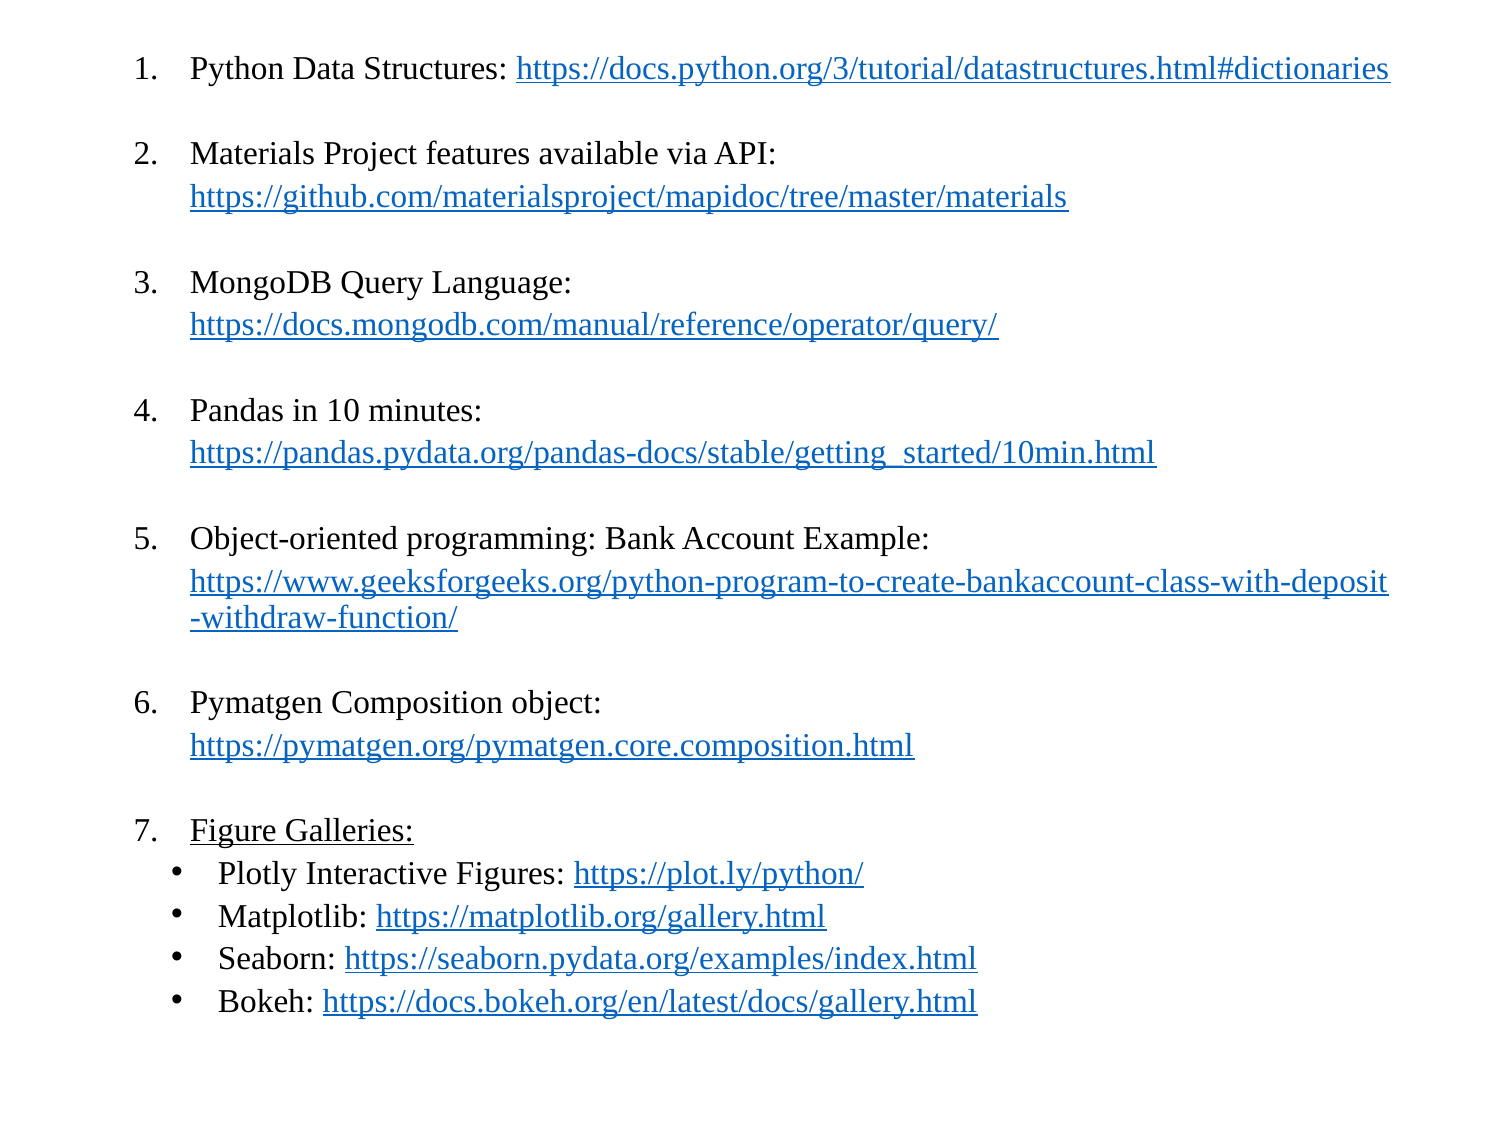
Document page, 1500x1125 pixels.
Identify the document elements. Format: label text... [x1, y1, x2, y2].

text_box Python Data Structures: https://docs.python.org/3/tutorial/datastructures.html#dictionaries Materials Project features available via API: https://github.com/materialsproject/mapidoc/tree/master/materials MongoDB Query Language: https://docs.mongodb.com/manual/reference/operator/query/ Pandas in 10 minutes: https://pandas.pydata.org/pandas-docs/stable/getting_started/10min.html Object-oriented programming: Bank Account Example: https://www.geeksforgeeks.org/python-program-to-create-bankaccount-class-with-deposit-withdraw-function/ Pymatgen Composition object: https://pymatgen.org/pymatgen.core.composition.html Figure Galleries: Plotly Interactive Figures: https://plot.ly/python/ Matplotlib: https://matplotlib.org/gallery.html Seaborn: https://seaborn.pydata.org/examples/index.html Bokeh: https://docs.bokeh.org/en/latest/docs/gallery.html [118, 36, 1409, 991]
